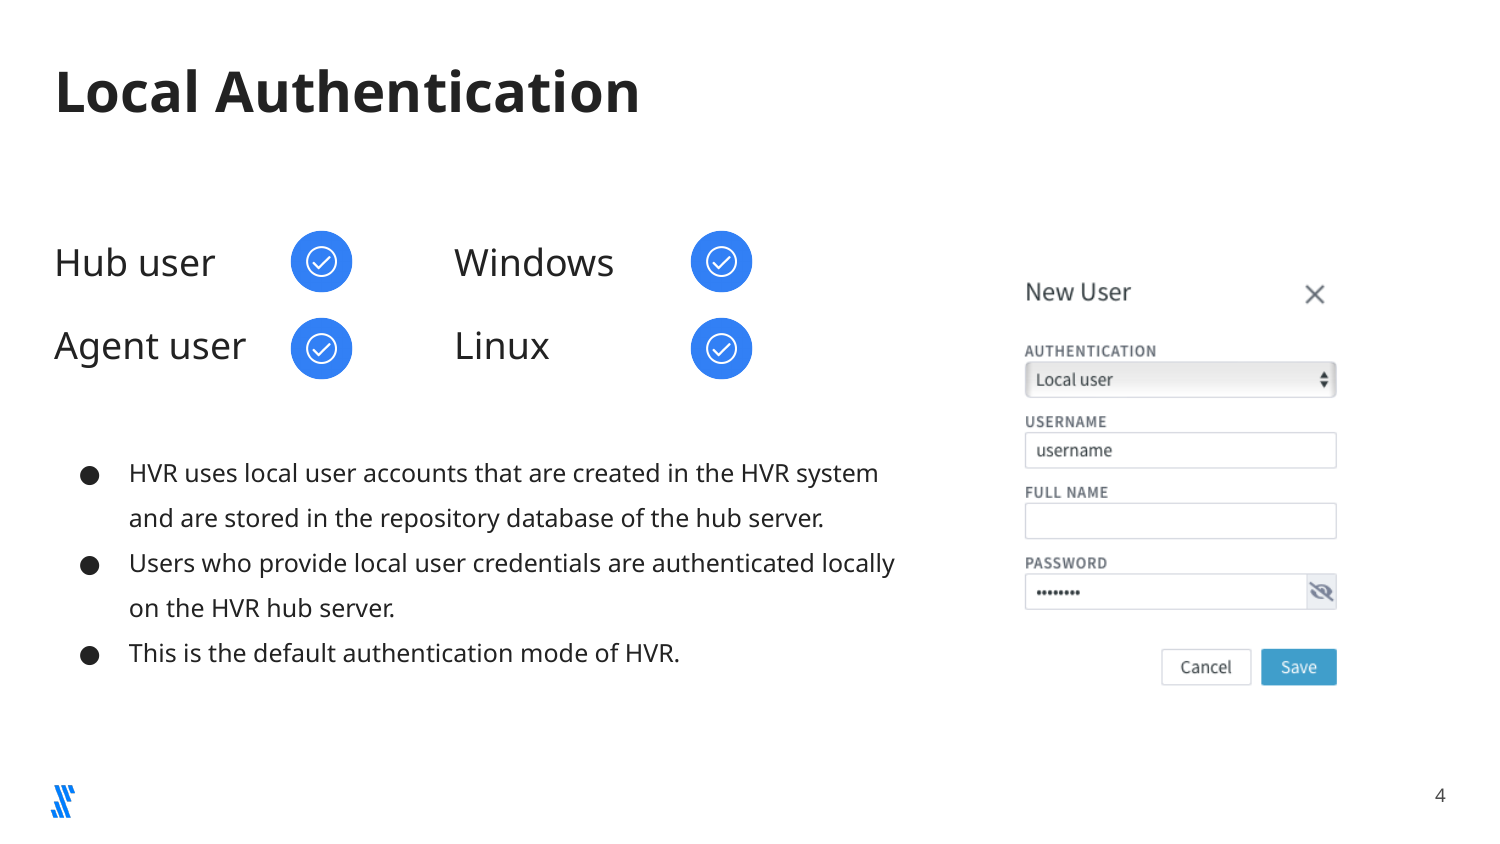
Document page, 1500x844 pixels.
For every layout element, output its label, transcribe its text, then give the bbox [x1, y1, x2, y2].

title Local Authentication [54, 56, 1201, 148]
picture [290, 317, 354, 380]
picture [43, 778, 82, 825]
subtitle Windows [454, 239, 685, 293]
picture [290, 229, 354, 293]
subtitle Linux [454, 322, 590, 376]
picture [690, 229, 753, 293]
picture [1022, 280, 1340, 688]
list HVR uses local user accounts that are created in the HVR system and are stored in the repository database of the hub server. Users who provide local user credentials are authenticated locally on the HVR hub server. This is the default authentication mode of HVR. [53, 442, 924, 757]
subtitle Hub user [54, 239, 285, 293]
slide_number ‹#› [1408, 773, 1446, 820]
picture [690, 317, 753, 380]
subtitle Agent user [54, 322, 269, 376]
